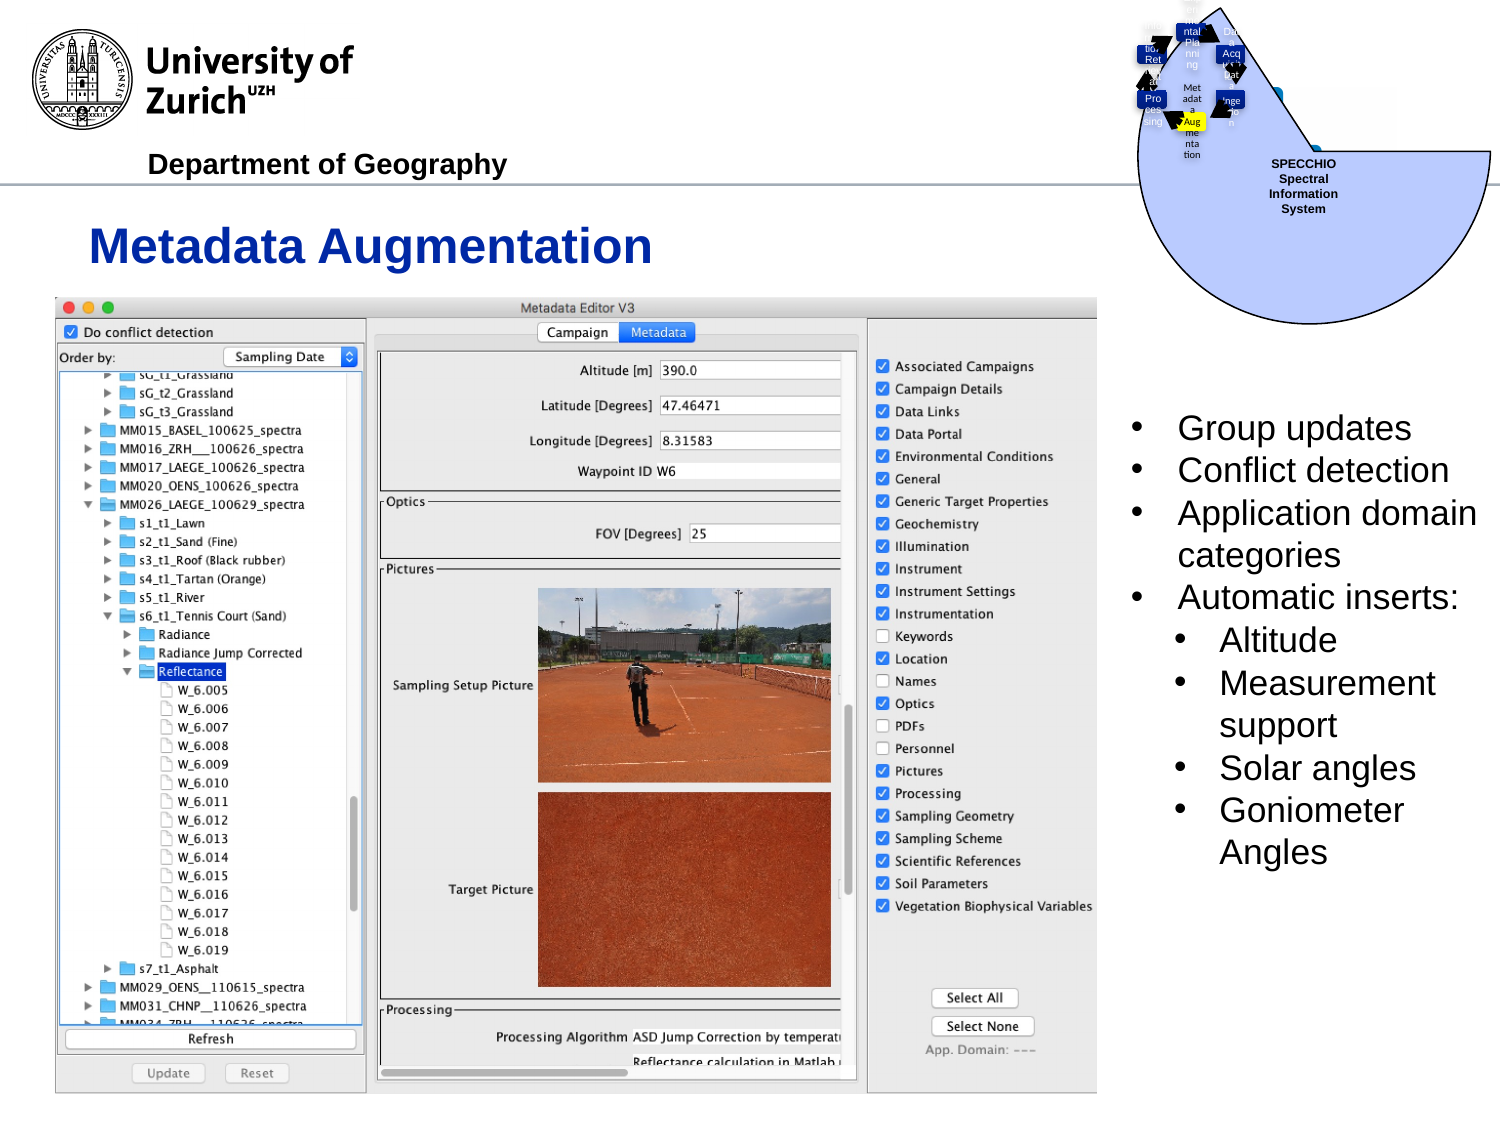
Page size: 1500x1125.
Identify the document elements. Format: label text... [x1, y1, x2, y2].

picture [26, 23, 360, 136]
title Metadata Augmentation [88, 207, 1103, 291]
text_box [1108, 0, 1500, 324]
text_box Group updates Conflict detection Application domain categories Automatic inserts: Altitude Measurement support Solar angles Goniometer Angles [1116, 397, 1500, 923]
picture [52, 297, 1097, 1095]
